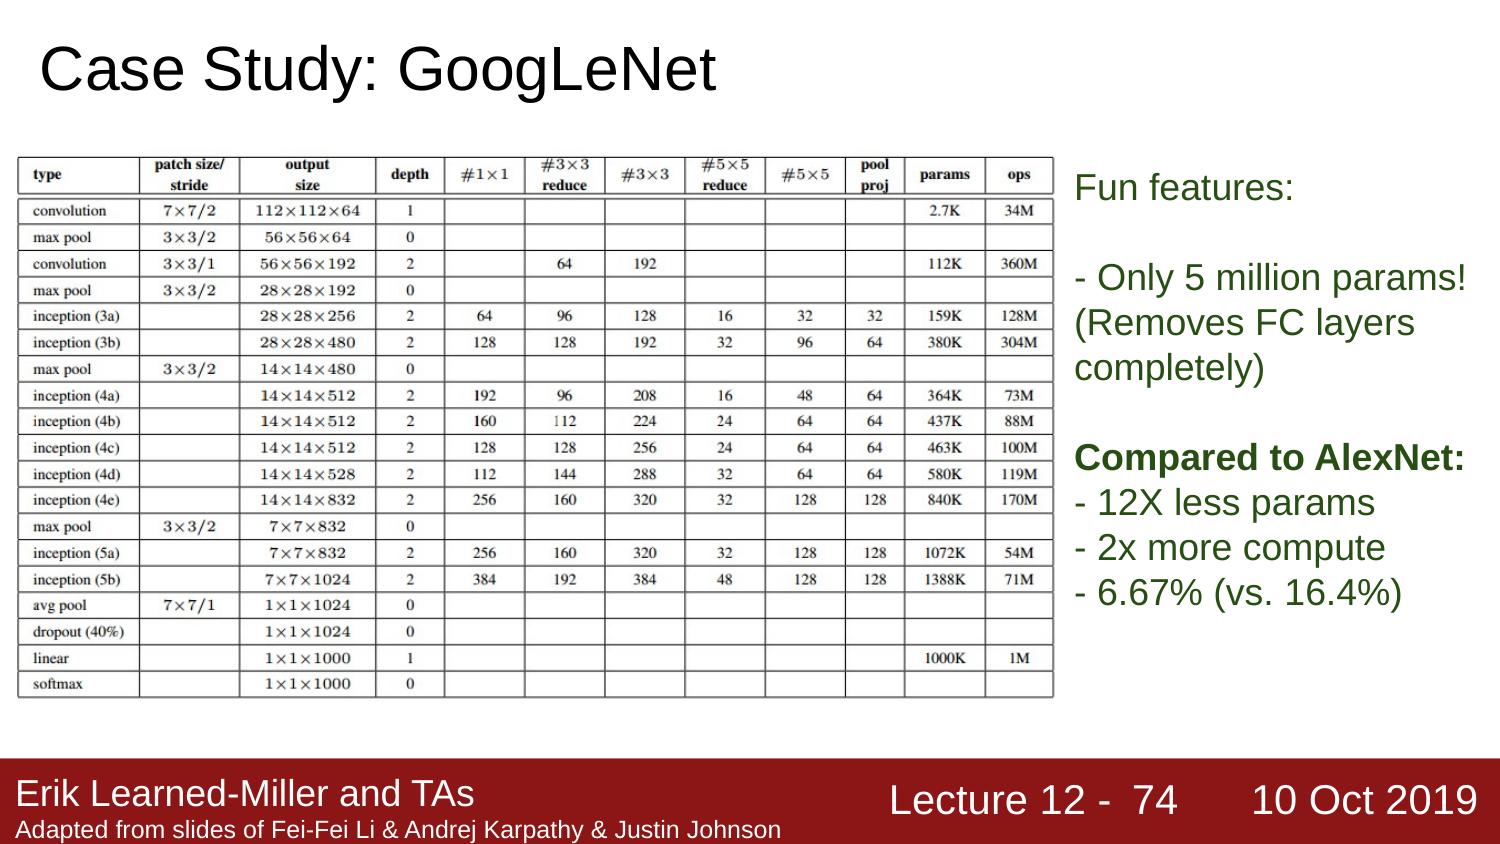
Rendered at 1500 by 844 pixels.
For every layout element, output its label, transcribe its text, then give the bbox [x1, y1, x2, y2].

text_box Fun features: - Only 5 million params! (Removes FC layers completely) Compared to AlexNet: - 12X less params - 2x more compute - 6.67% (vs. 16.4%) [1060, 148, 1490, 702]
text_box Case Study: GoogLeNet [24, 12, 1322, 148]
picture [17, 147, 1060, 702]
slide_number ‹#› [1116, 765, 1243, 831]
